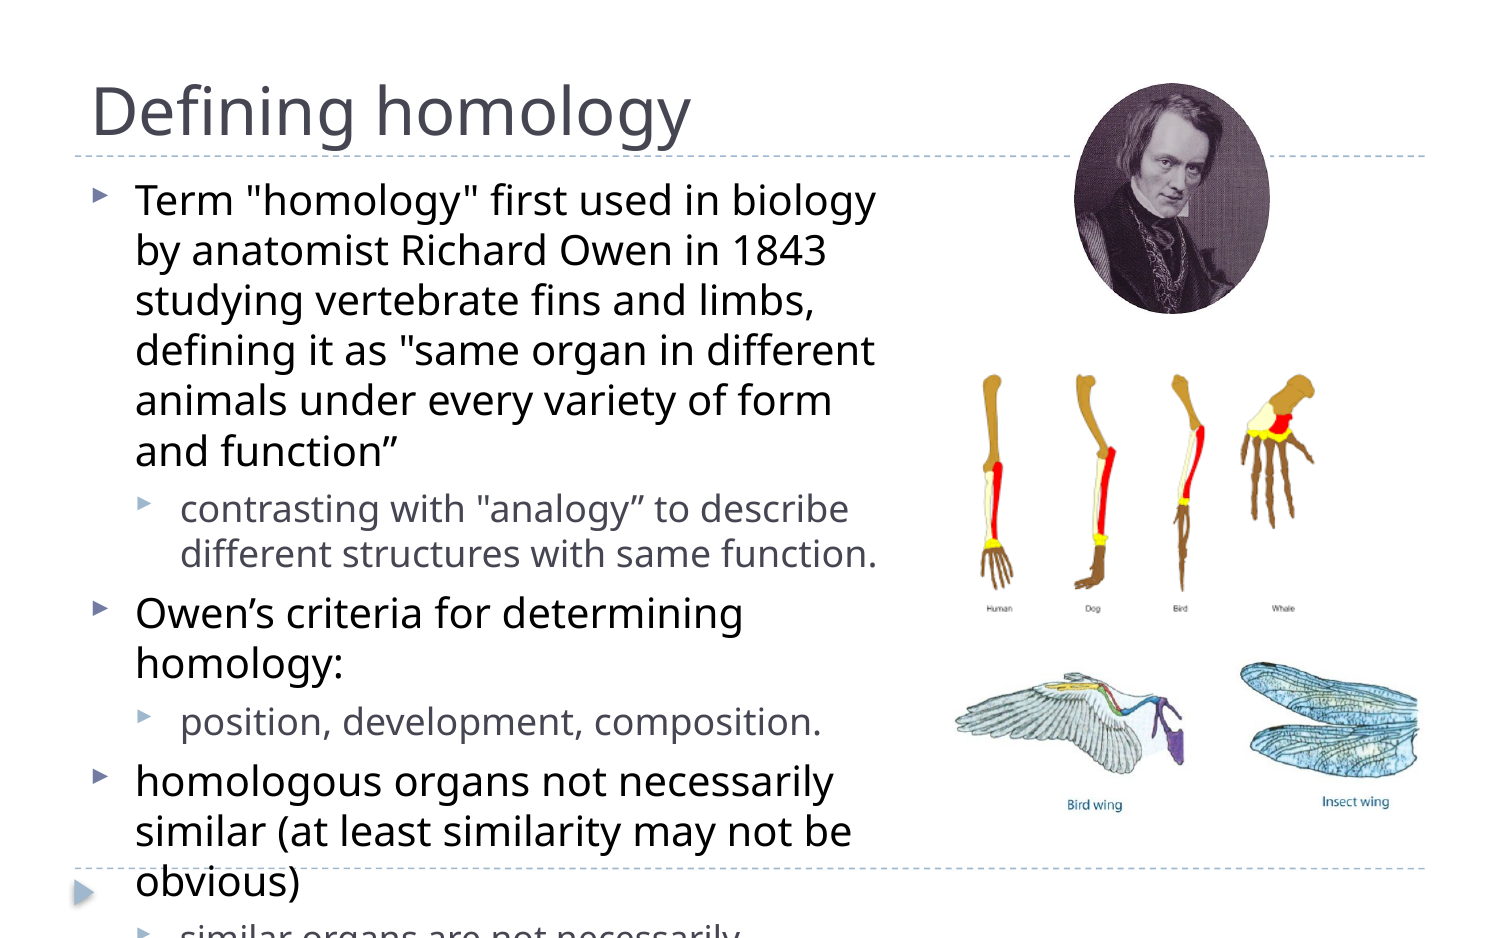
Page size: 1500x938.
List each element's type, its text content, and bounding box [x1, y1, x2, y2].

picture [953, 649, 1426, 818]
list Term "homology" first used in biology by anatomist Richard Owen in 1843 studying vertebrate fins and limbs, defining it as "same organ in different animals under every variety of form and function” contrasting with "analogy” to describe different structures with same function. Owen’s criteria for determining homology: position, development, composition. homologous organs not necessarily similar (at least similarity may not be obvious) similar organs are not necessarily homologous [75, 166, 930, 842]
title Defining homology [75, 20, 1425, 157]
picture [1073, 83, 1270, 314]
picture [969, 365, 1323, 620]
